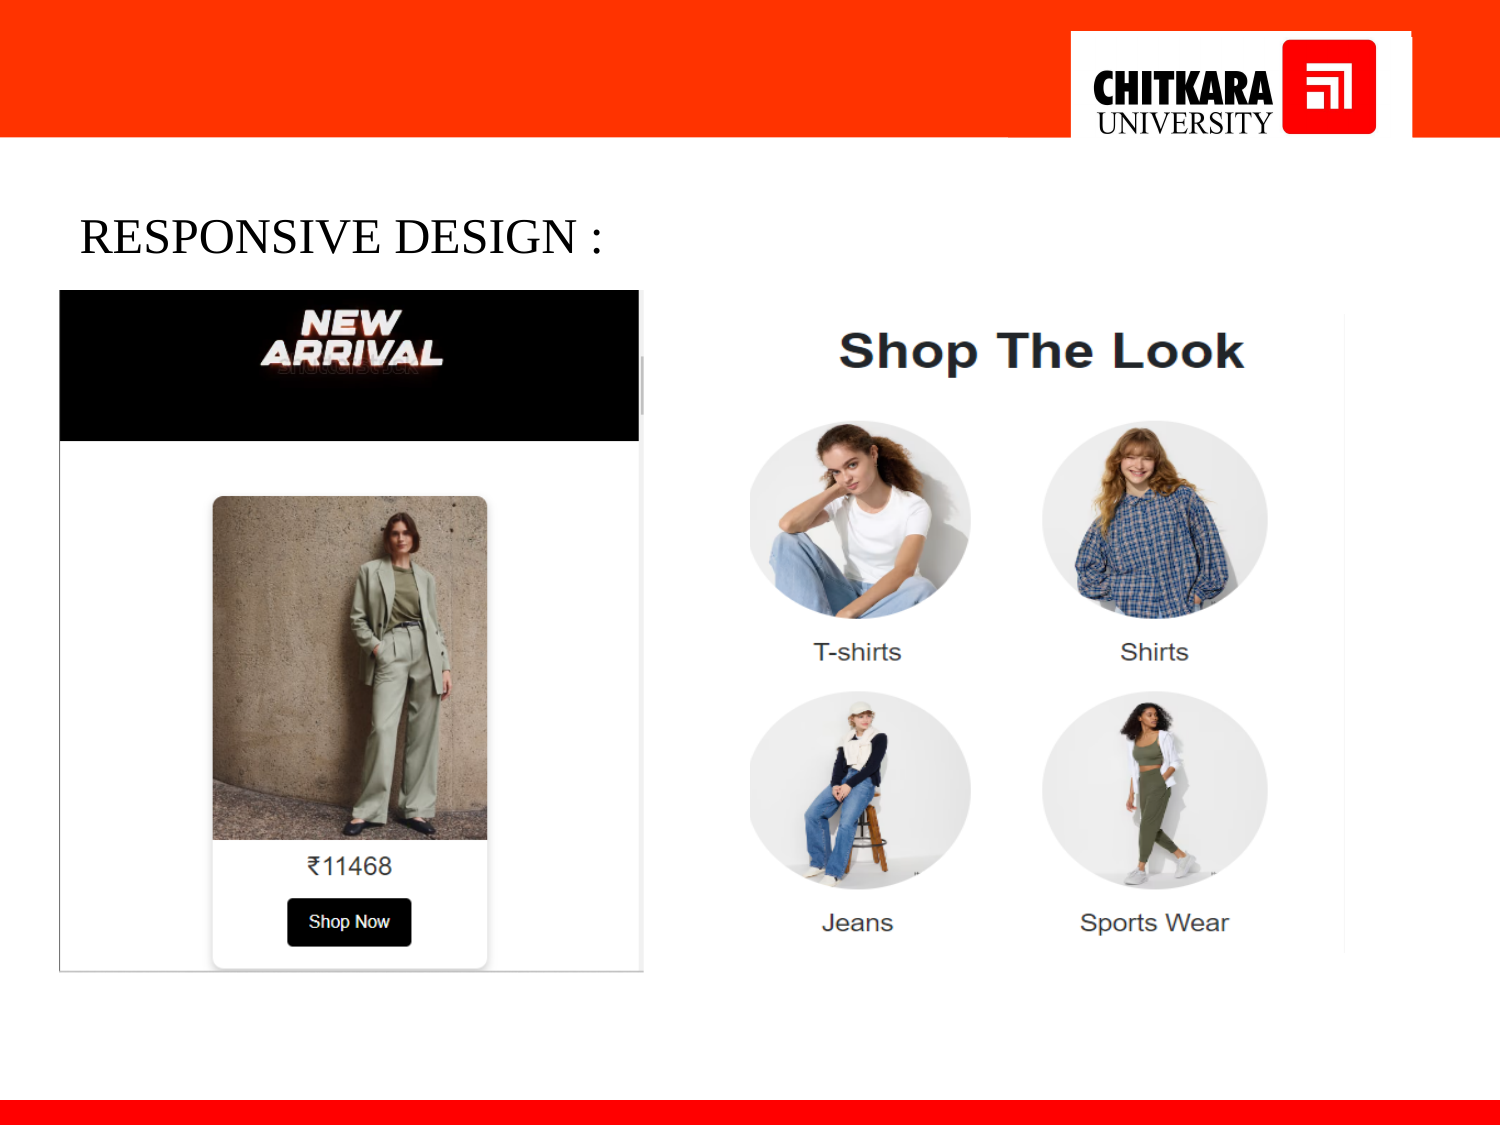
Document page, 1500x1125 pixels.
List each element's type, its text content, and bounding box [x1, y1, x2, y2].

picture [52, 290, 644, 973]
picture [749, 314, 1345, 953]
picture [1074, 37, 1391, 138]
text_box RESPONSIVE DESIGN : [64, 196, 833, 271]
